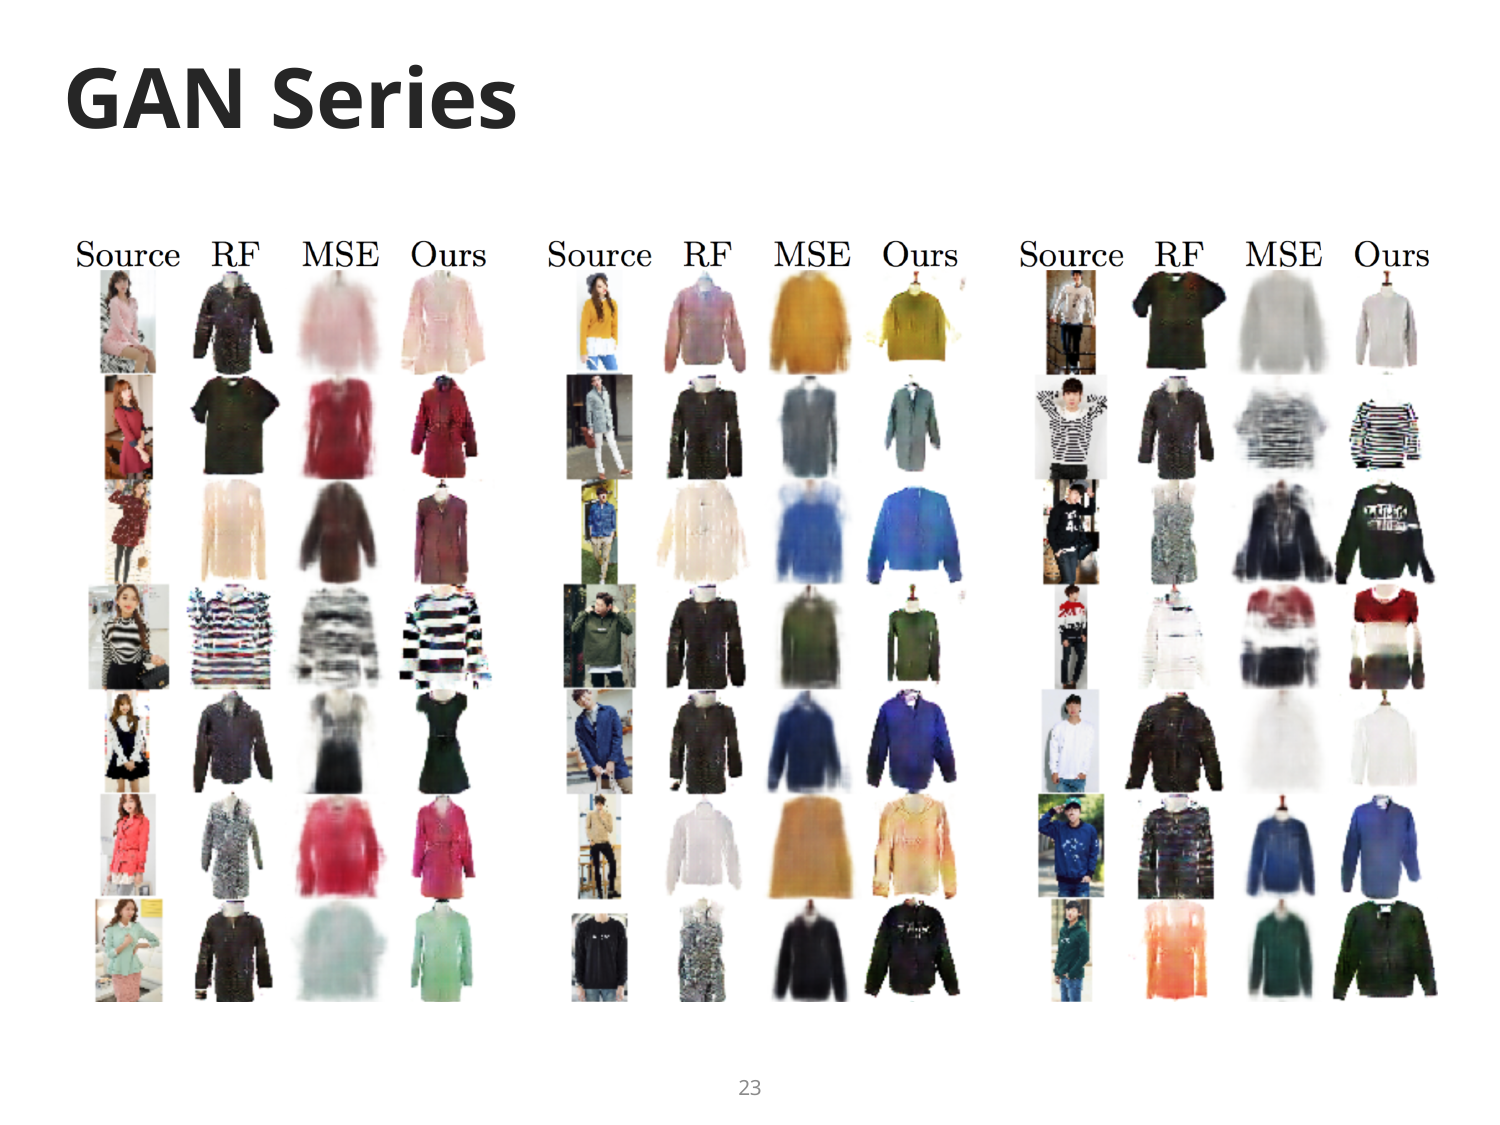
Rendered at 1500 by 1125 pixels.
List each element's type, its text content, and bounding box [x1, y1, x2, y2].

title GAN Series [48, 41, 1456, 149]
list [52, 228, 1448, 1003]
slide_number 23 [575, 1058, 925, 1119]
